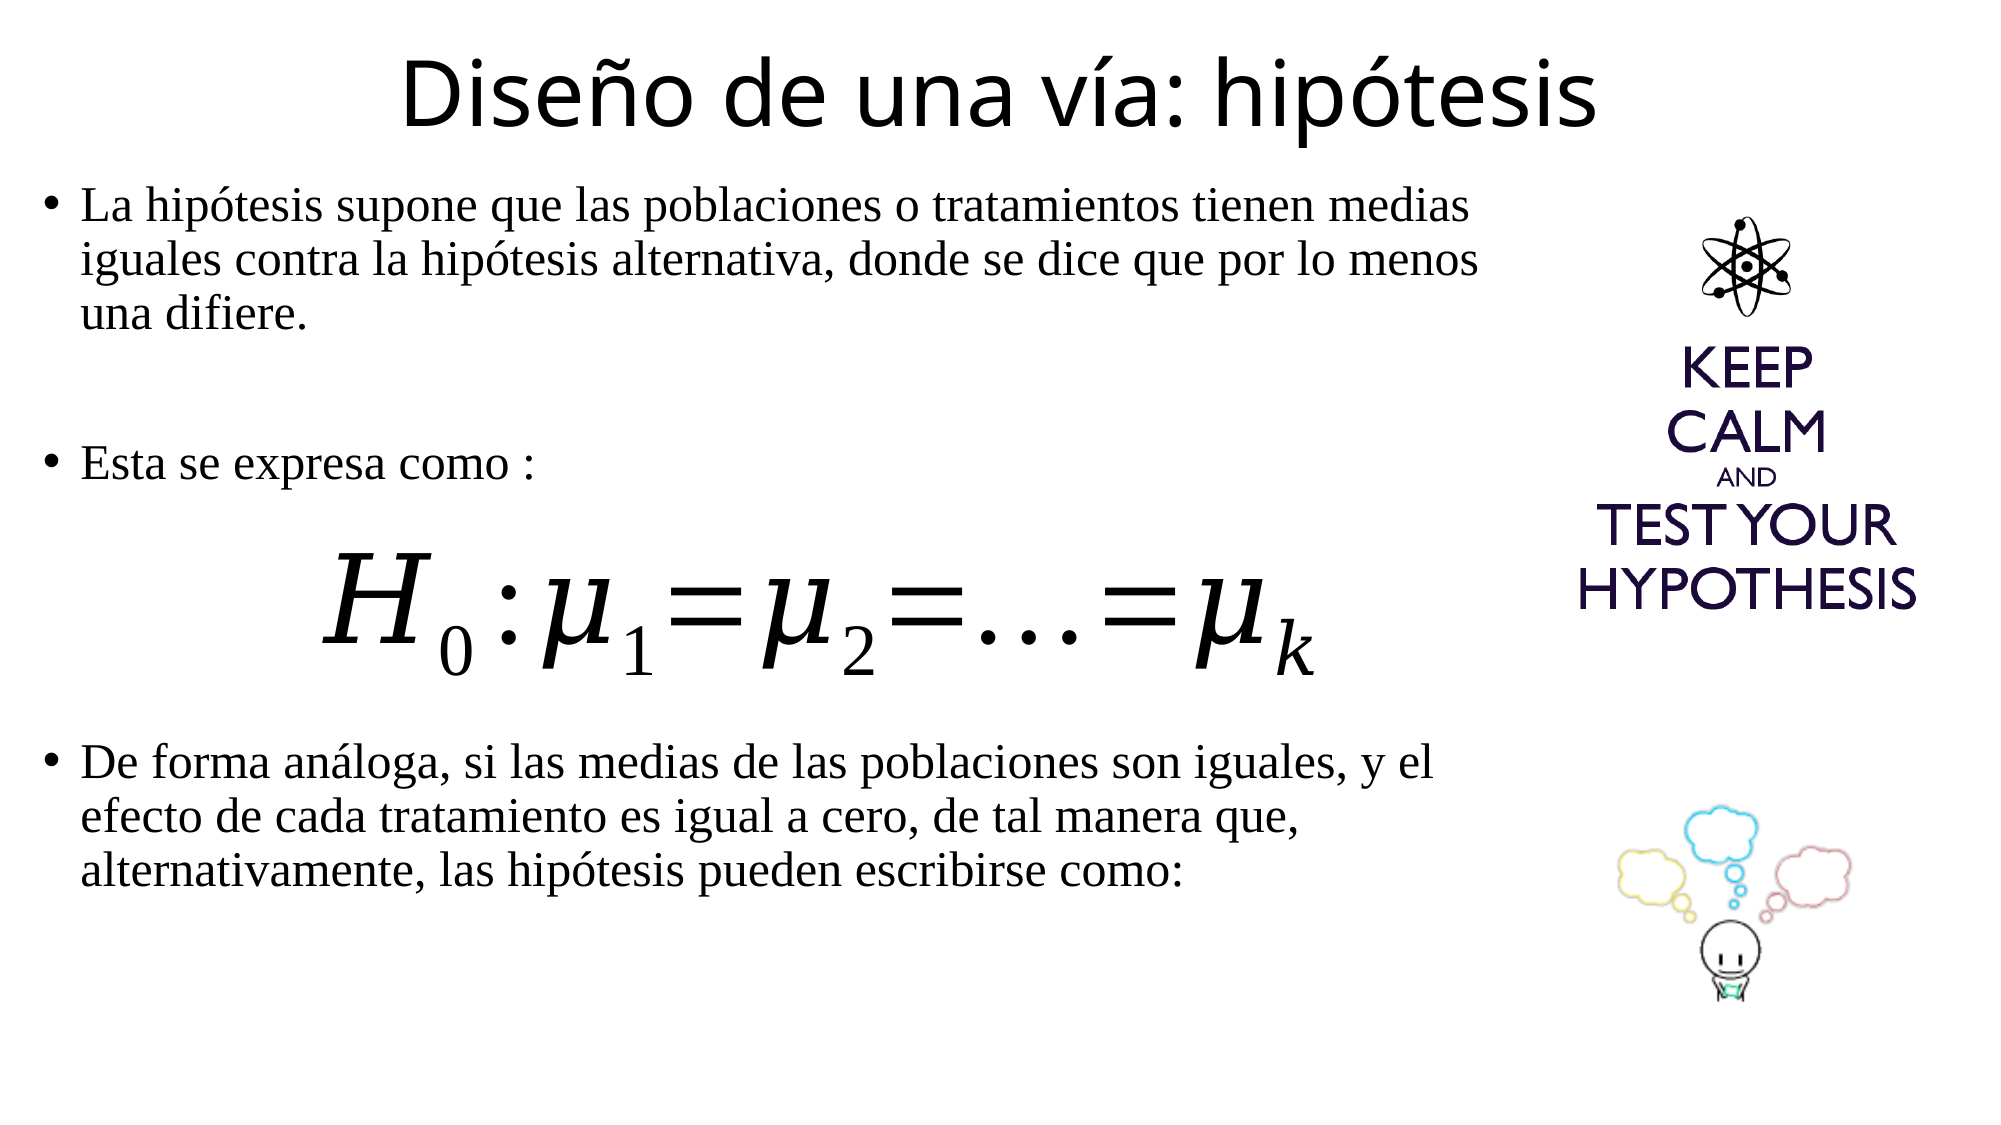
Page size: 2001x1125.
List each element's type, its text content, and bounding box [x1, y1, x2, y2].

title Diseño de una vía: hipótesis [137, 0, 1863, 193]
picture [1556, 204, 1937, 648]
list La hipótesis supone que las poblaciones o tratamientos tienen medias iguales contra la hipótesis alternativa, donde se dice que por lo menos una difiere. Esta se expresa como : De forma análoga, si las medias de las poblaciones son iguales, y el efecto de cada tratamiento es igual a cero, de tal manera que, alternativamente, las hipótesis pueden escribirse como: [27, 171, 1498, 1095]
picture [1492, 783, 1970, 1068]
